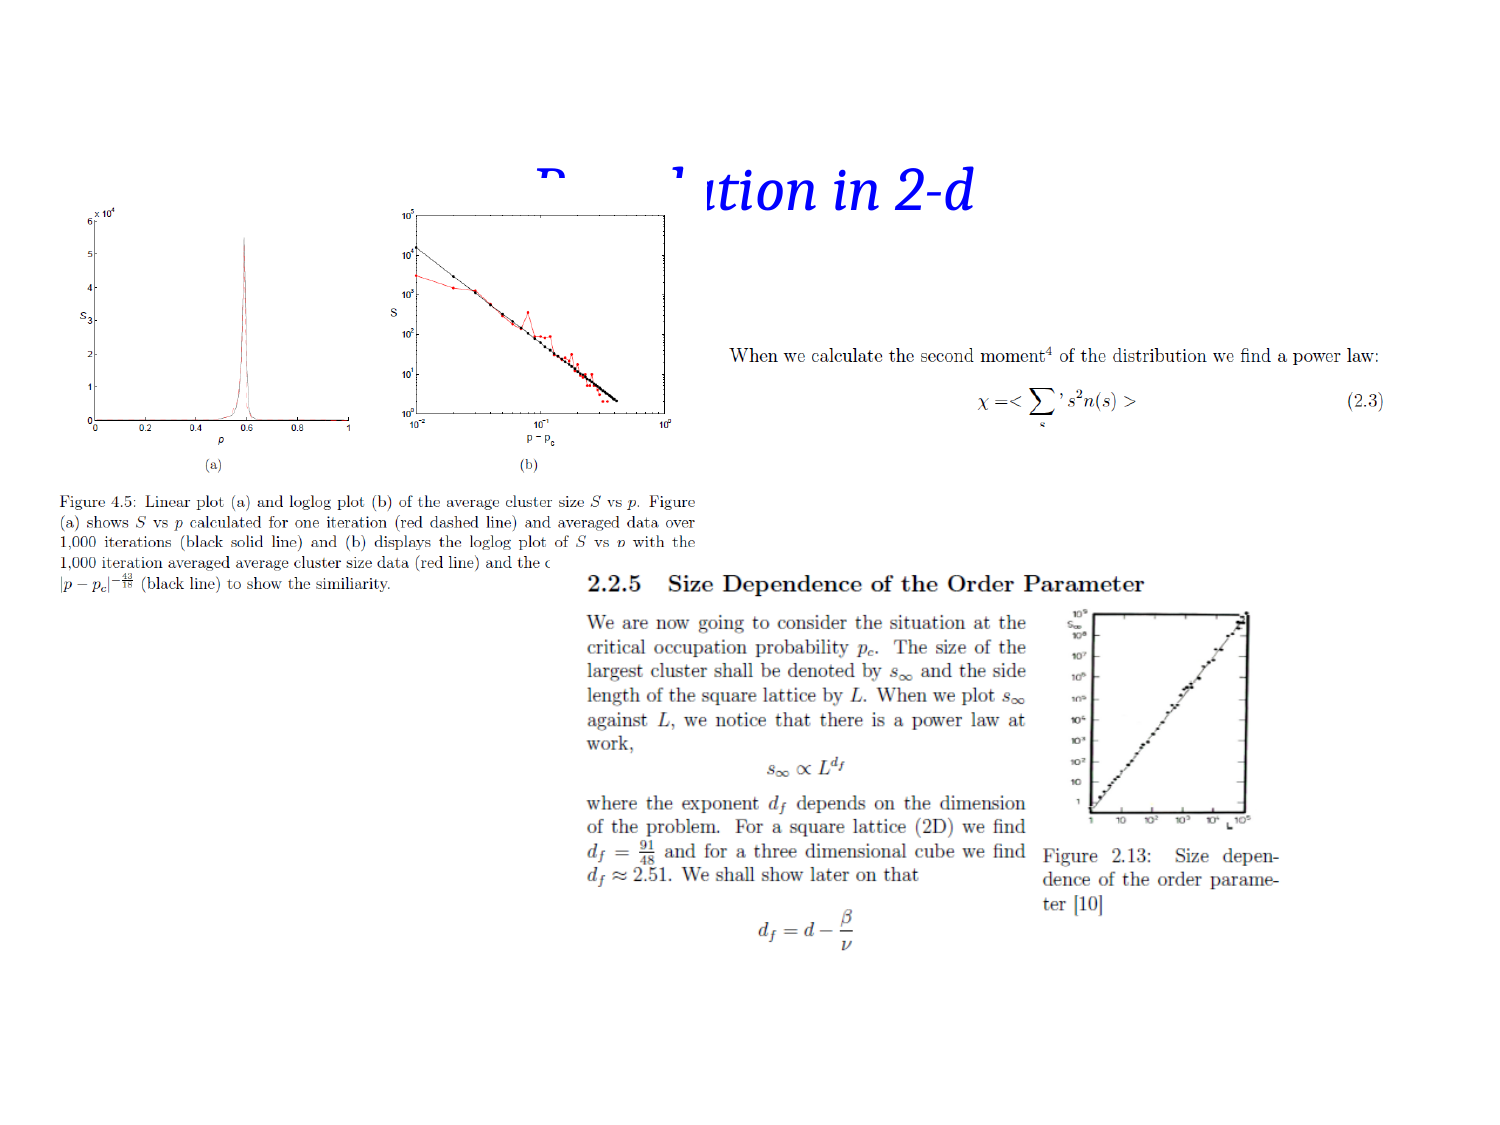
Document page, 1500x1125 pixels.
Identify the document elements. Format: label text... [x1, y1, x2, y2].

picture [53, 177, 1306, 956]
text_box Percolation in 2-d [41, 140, 1468, 306]
picture [724, 341, 1401, 427]
